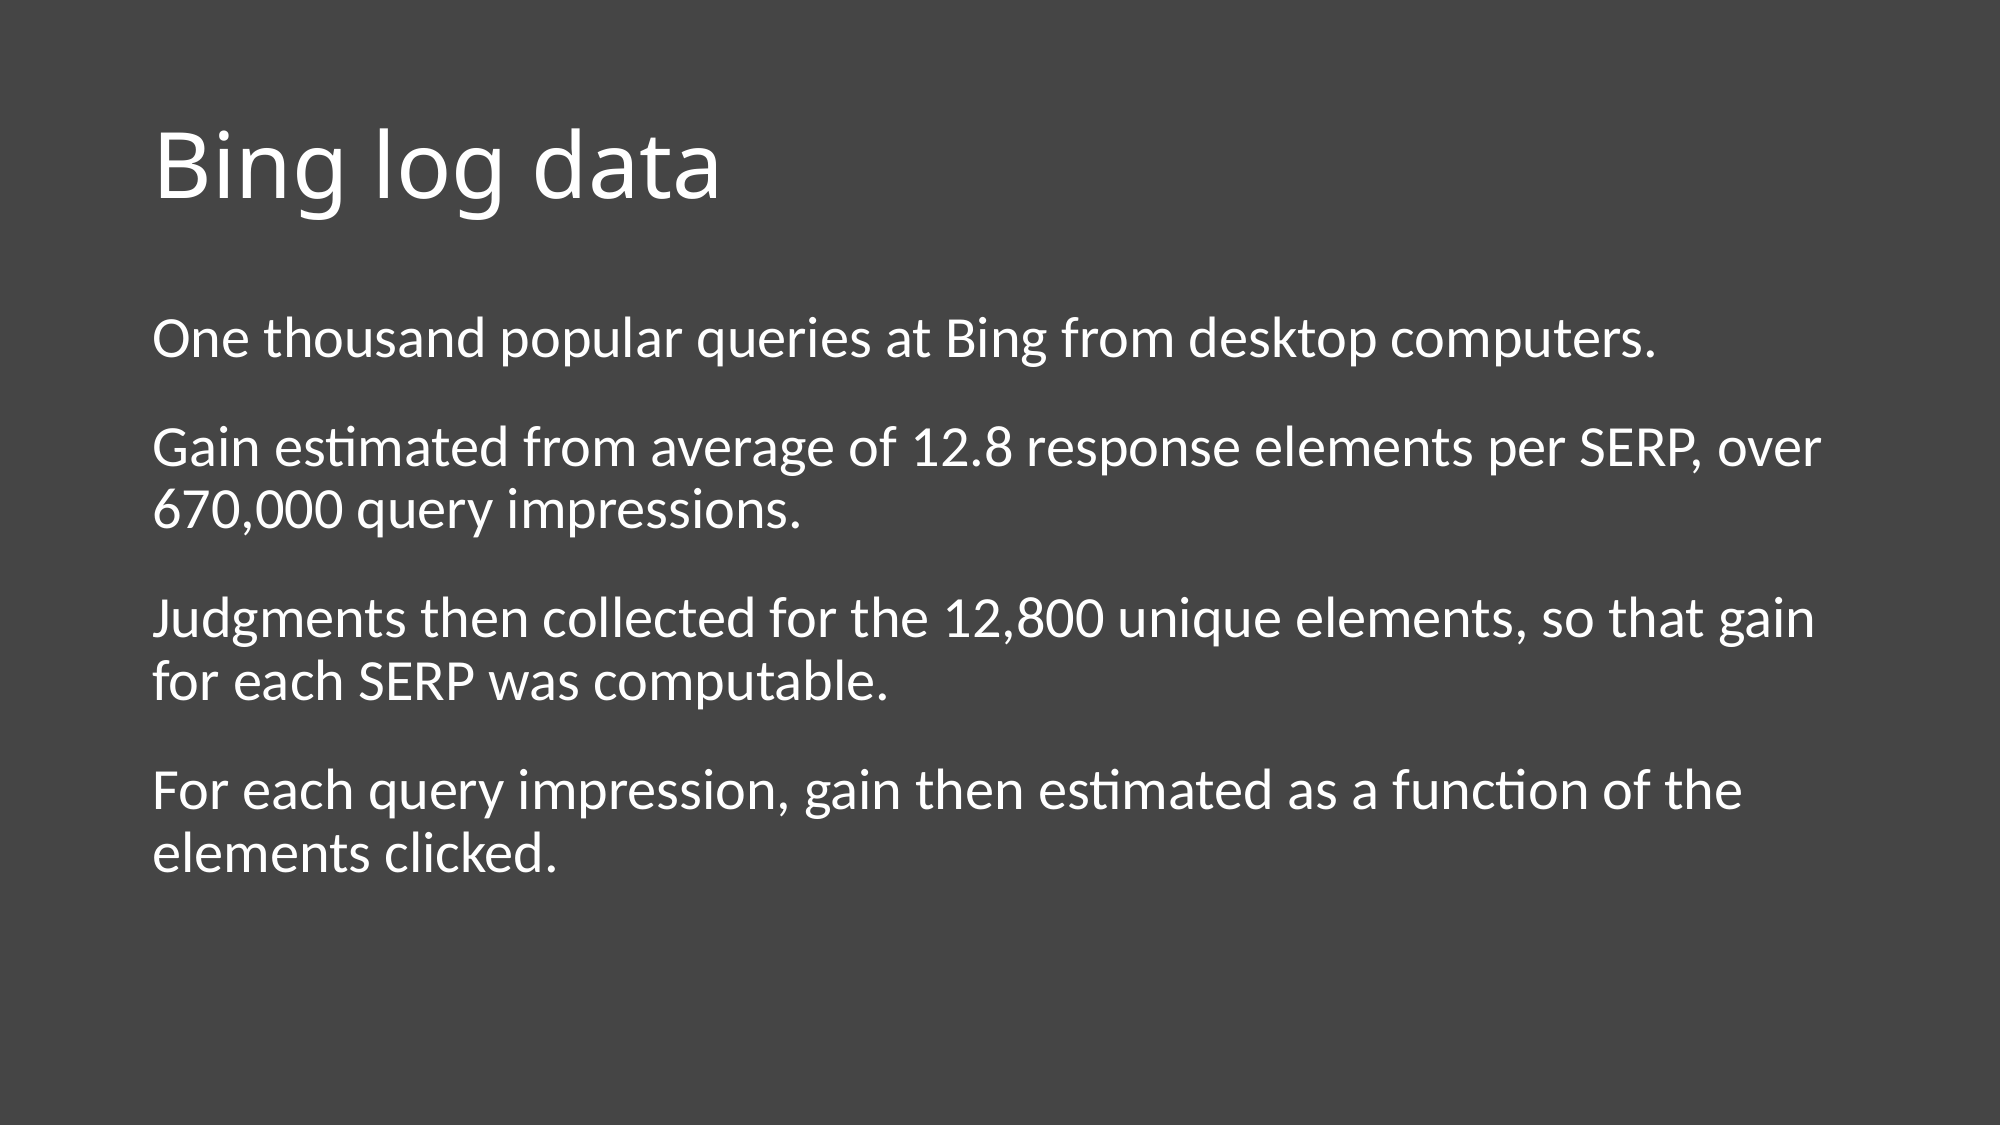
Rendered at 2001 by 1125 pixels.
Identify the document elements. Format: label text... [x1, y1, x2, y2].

list One thousand popular queries at Bing from desktop computers. Gain estimated from average of 12.8 response elements per SERP, over 670,000 query impressions. Judgments then collected for the 12,800 unique elements, so that gain for each SERP was computable. For each query impression, gain then estimated as a function of the elements clicked. [137, 299, 1863, 1014]
title Bing log data [137, 59, 1863, 278]
